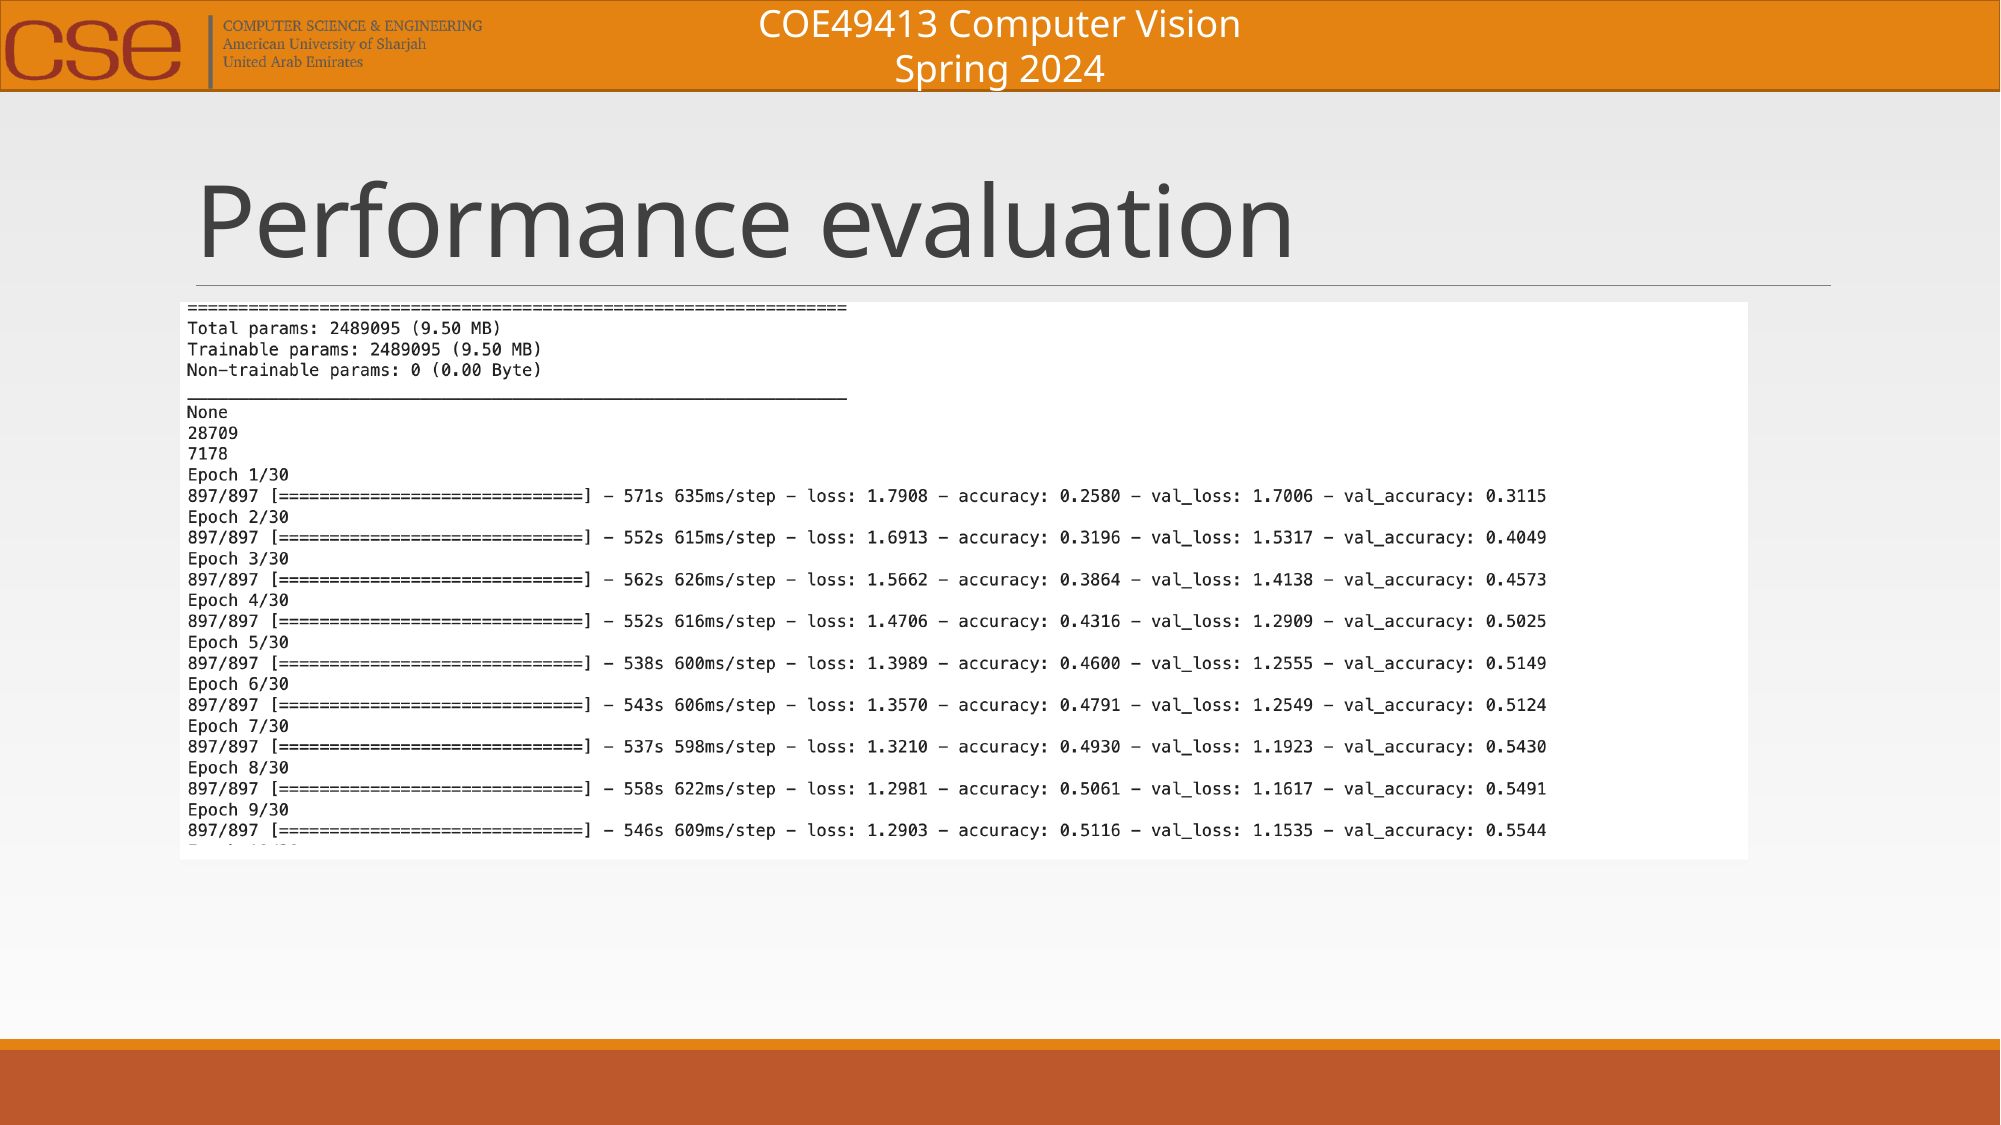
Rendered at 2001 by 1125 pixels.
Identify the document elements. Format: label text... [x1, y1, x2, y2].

title Performance evaluation [180, 47, 1830, 285]
picture [179, 302, 1749, 867]
picture [0, 3, 491, 96]
